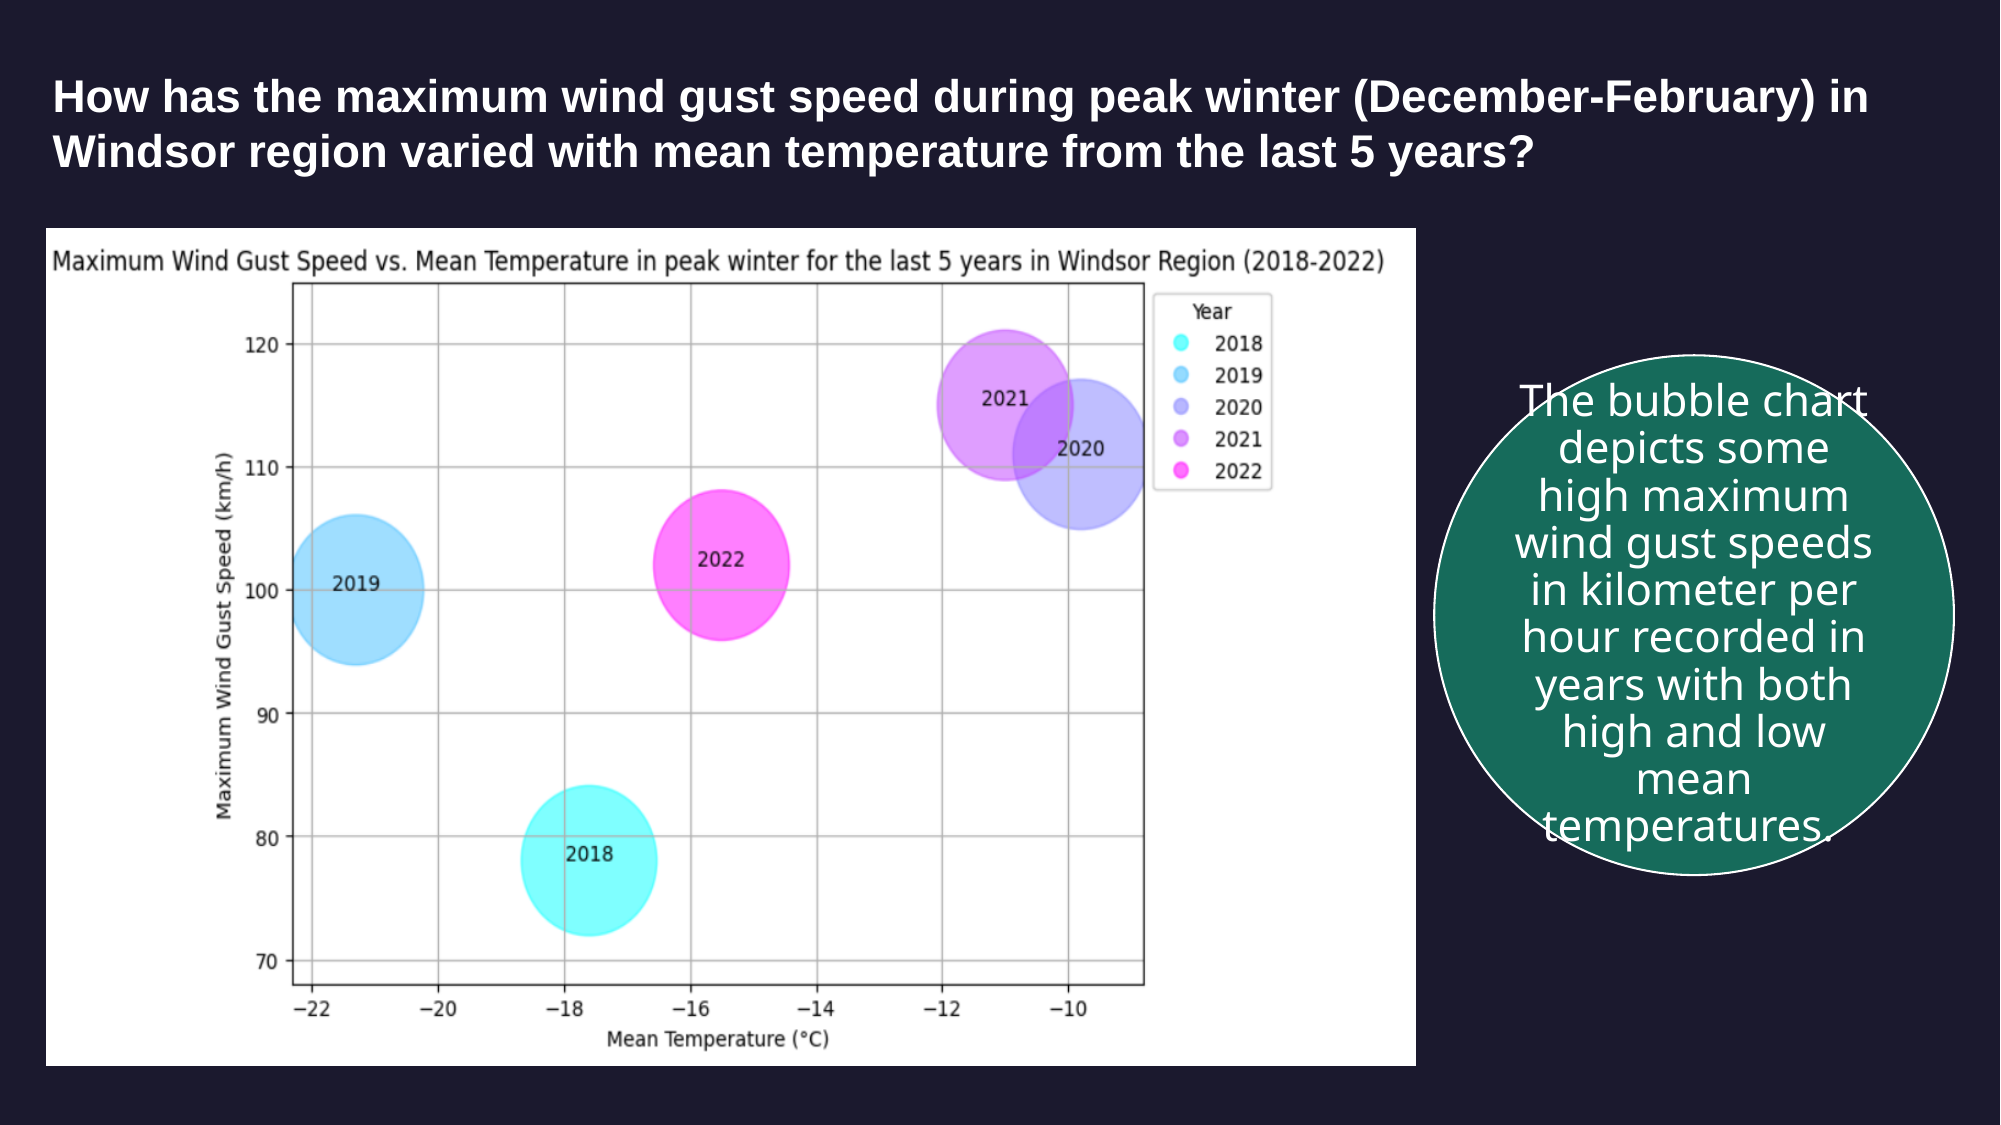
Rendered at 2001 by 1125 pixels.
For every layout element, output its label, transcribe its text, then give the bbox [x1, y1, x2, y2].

picture [46, 227, 1416, 1066]
text_box How has the maximum wind gust speed during peak winter (December-February) in Windsor region varied with mean temperature from the last 5 years? [37, 59, 1927, 185]
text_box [1434, 203, 1954, 1028]
